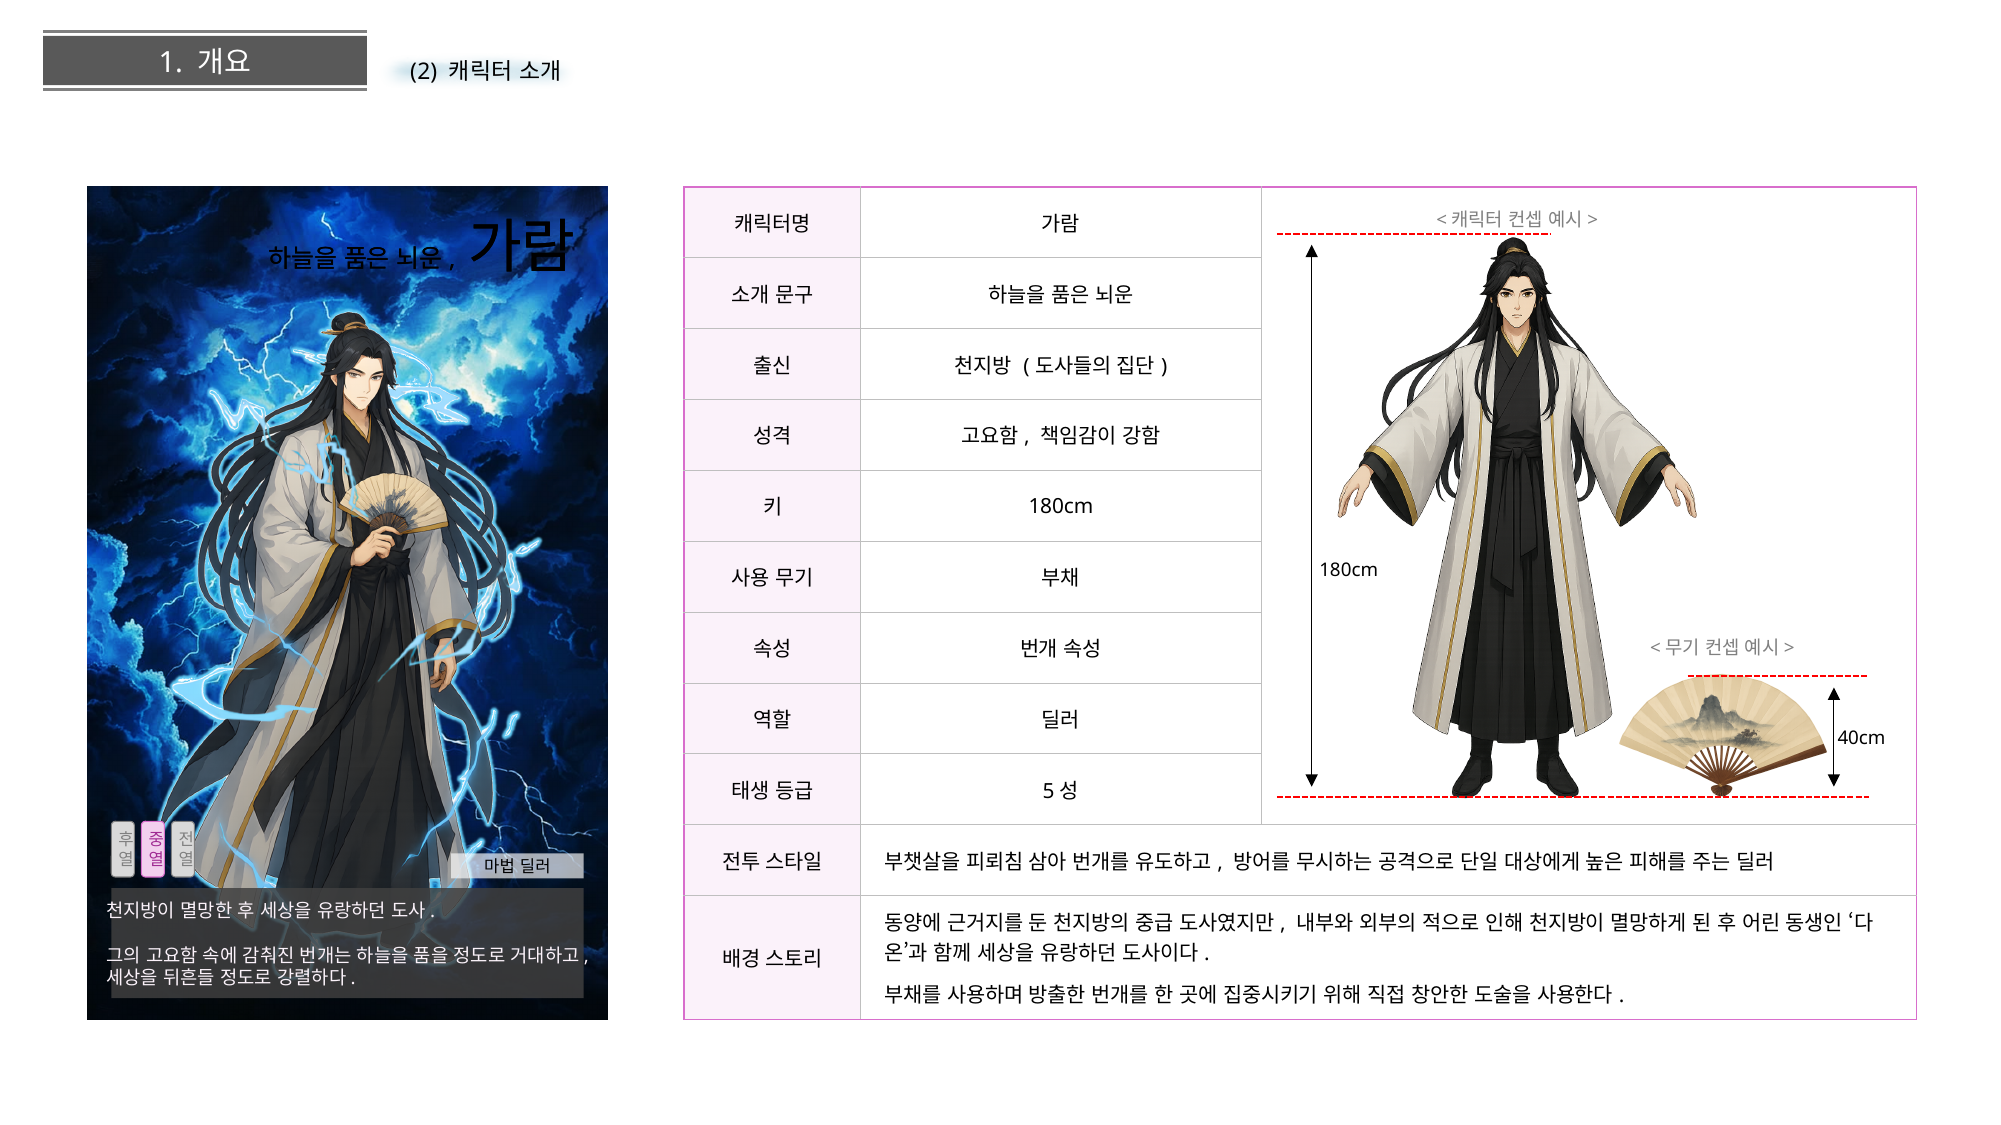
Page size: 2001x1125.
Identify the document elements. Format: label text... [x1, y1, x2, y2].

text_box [42, 30, 368, 91]
table_cell 소개 문구 [685, 258, 860, 328]
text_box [366, 50, 606, 91]
picture [86, 186, 609, 1021]
table_cell 하늘을 품은 뇌운 [861, 258, 1261, 328]
table_header [1262, 188, 1916, 824]
table_cell 부채 [861, 542, 1261, 612]
table_cell 전투 스타일 [685, 825, 860, 895]
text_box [110, 887, 585, 999]
table_cell 사용 무기 [685, 542, 860, 612]
table_cell 성격 [685, 400, 860, 470]
table_cell 키 [685, 471, 860, 541]
table_header 캐릭터명 [685, 188, 860, 257]
table_cell 천지방 (도사들의 집단) [861, 329, 1261, 399]
table_cell 부챗살을 피뢰침 삼아 번개를 유도하고, 방어를 무시하는 공격으로 단일 대상에게 높은 피해를 주는 딜러 [861, 825, 1916, 895]
table_cell 딜러 [861, 684, 1261, 753]
table_cell 5성 [861, 754, 1261, 824]
table_cell 역할 [685, 684, 860, 753]
table_cell 태생 등급 [685, 754, 860, 824]
table_cell 번개 속성 [861, 613, 1261, 683]
table_cell 출신 [685, 329, 860, 399]
table_cell 동양에 근거지를 둔 천지방의 중급 도사였지만, 내부와 외부의 적으로 인해 천지방이 멸망하게 된 후 어린 동생인 ‘다온’과 함께 세상을 유랑하던 도사이다. 부채를 사용하며 방출한 번개를 한 곳에 집중시키기 위해 직접 창안한 도술을 사용한다. [861, 896, 1916, 1019]
table_cell 속성 [685, 613, 860, 683]
table_cell 배경 스토리 [685, 896, 860, 1019]
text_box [1276, 207, 1887, 802]
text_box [110, 820, 195, 878]
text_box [257, 201, 586, 289]
table_cell 고요함, 책임감이 강함 [861, 400, 1261, 470]
table_cell 180cm [861, 471, 1261, 541]
table_header 가람 [861, 188, 1261, 257]
